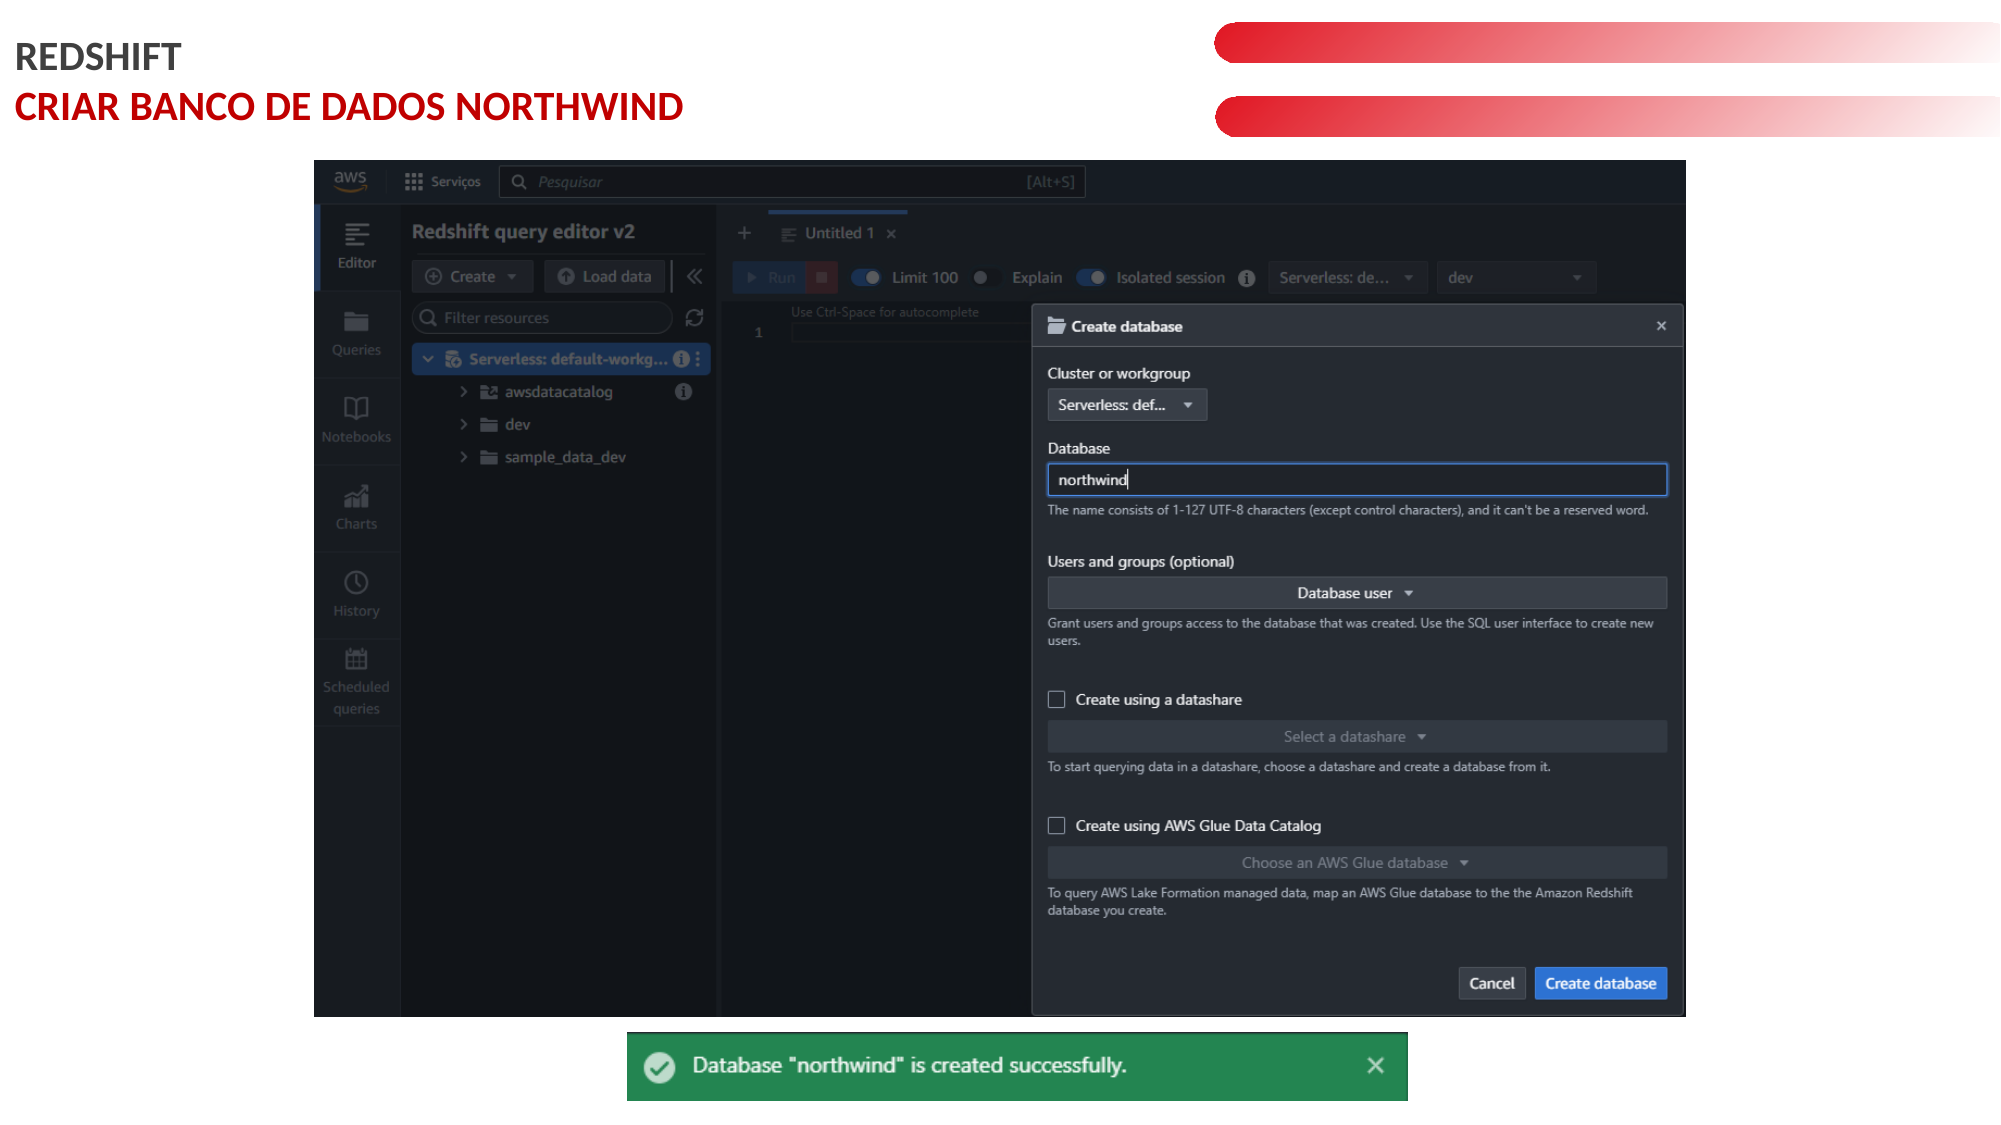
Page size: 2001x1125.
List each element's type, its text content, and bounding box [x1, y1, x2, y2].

picture [627, 1032, 1408, 1101]
text_box REDSHIFT CRIAR BANCO DE DADOS NORTHWIND [0, 21, 1215, 136]
picture [314, 160, 1686, 1017]
text_box [1215, 95, 2000, 138]
text_box [1215, 21, 2000, 64]
